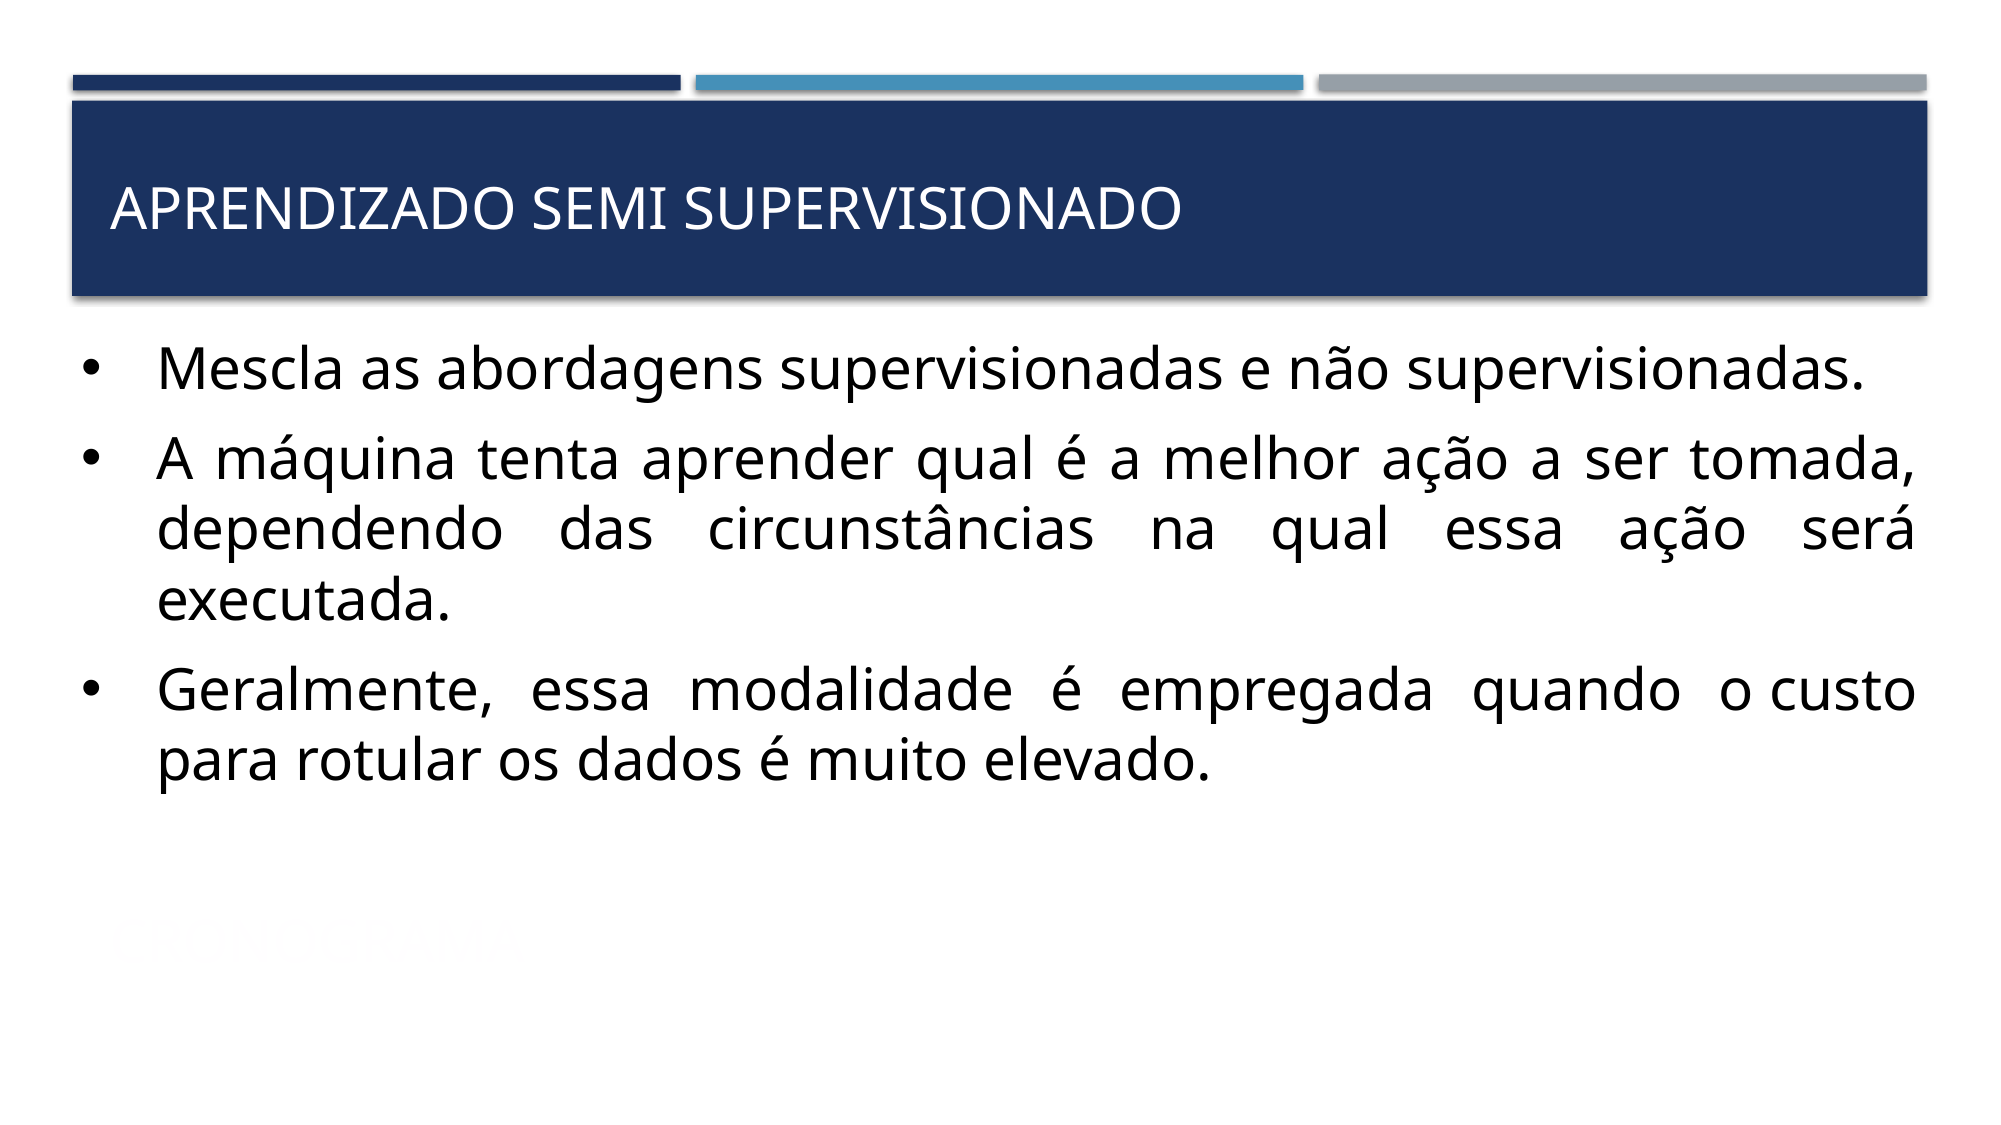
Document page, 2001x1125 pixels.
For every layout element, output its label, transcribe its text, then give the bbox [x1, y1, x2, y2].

text_box APRENDIZADO semi supervisionado [95, 130, 1905, 249]
text_box Mescla as abordagens supervisionadas e não supervisionadas. A máquina tenta aprender qual é a melhor ação a ser tomada, dependendo das circunstâncias na qual essa ação será executada. Geralmente, essa modalidade é empregada quando o custo para rotular os dados é muito elevado. [81, 331, 1918, 1041]
